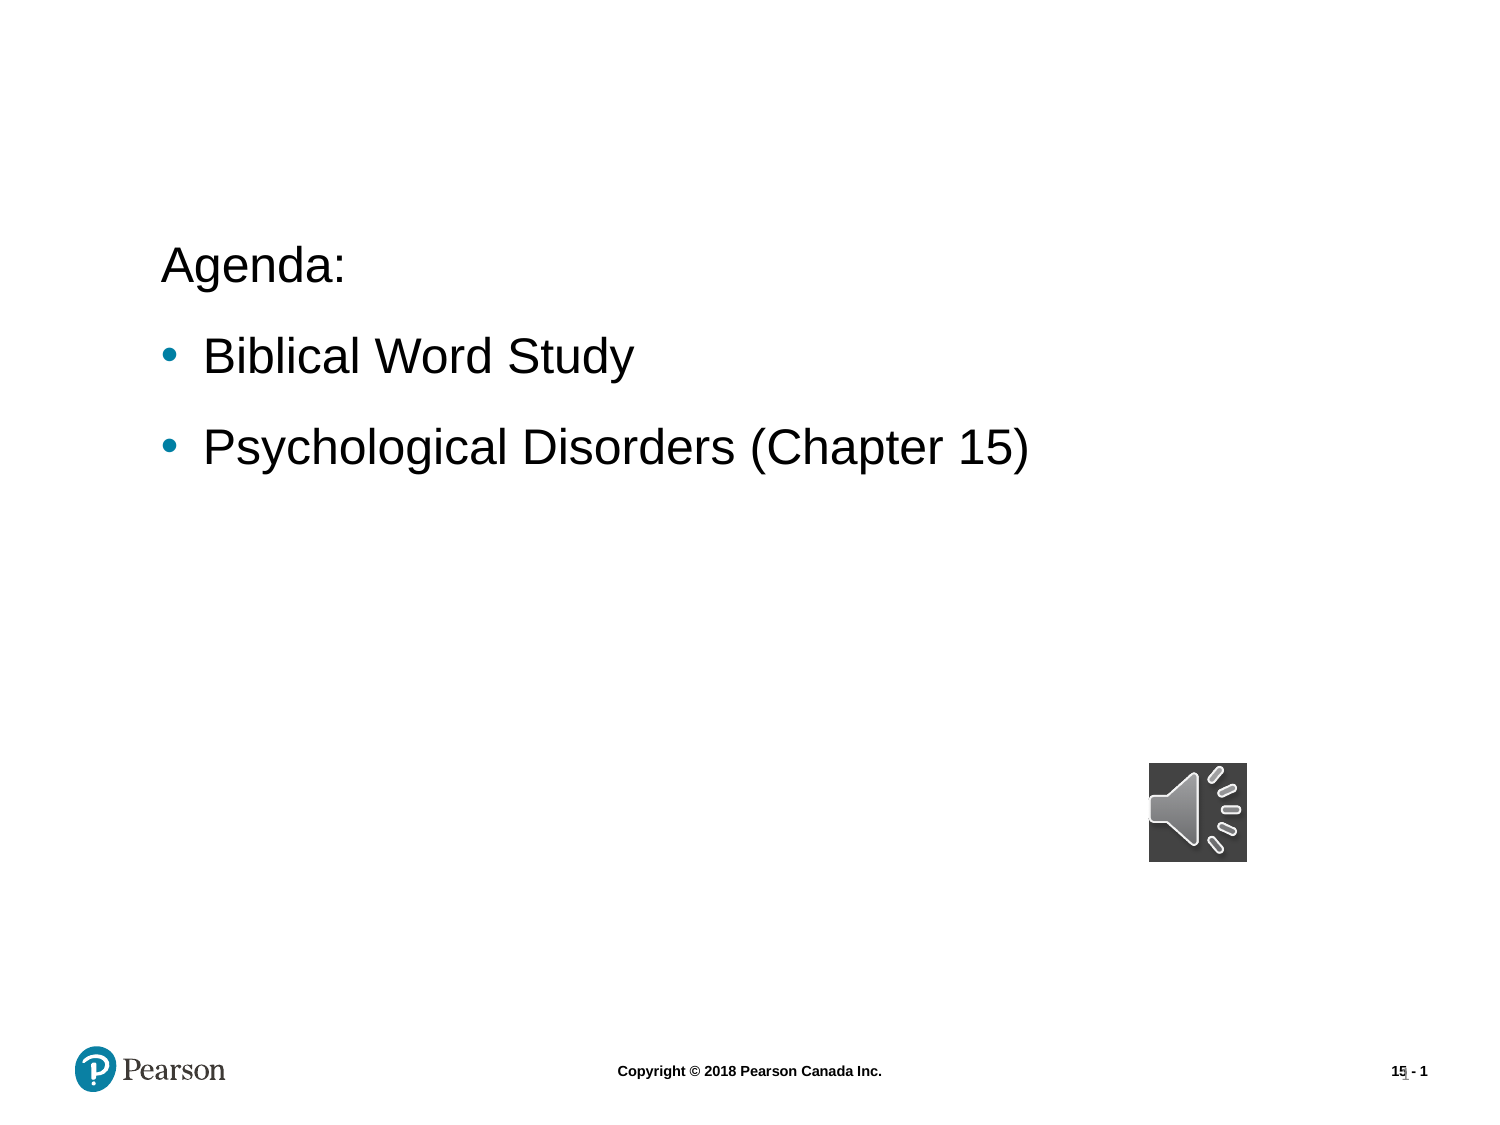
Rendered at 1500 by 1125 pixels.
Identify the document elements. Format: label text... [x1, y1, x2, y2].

picture [1147, 762, 1248, 863]
list Agenda: Biblical Word Study Psychological Disorders (Chapter 15) [160, 232, 1425, 1005]
slide_number 1 [1074, 1042, 1425, 1103]
